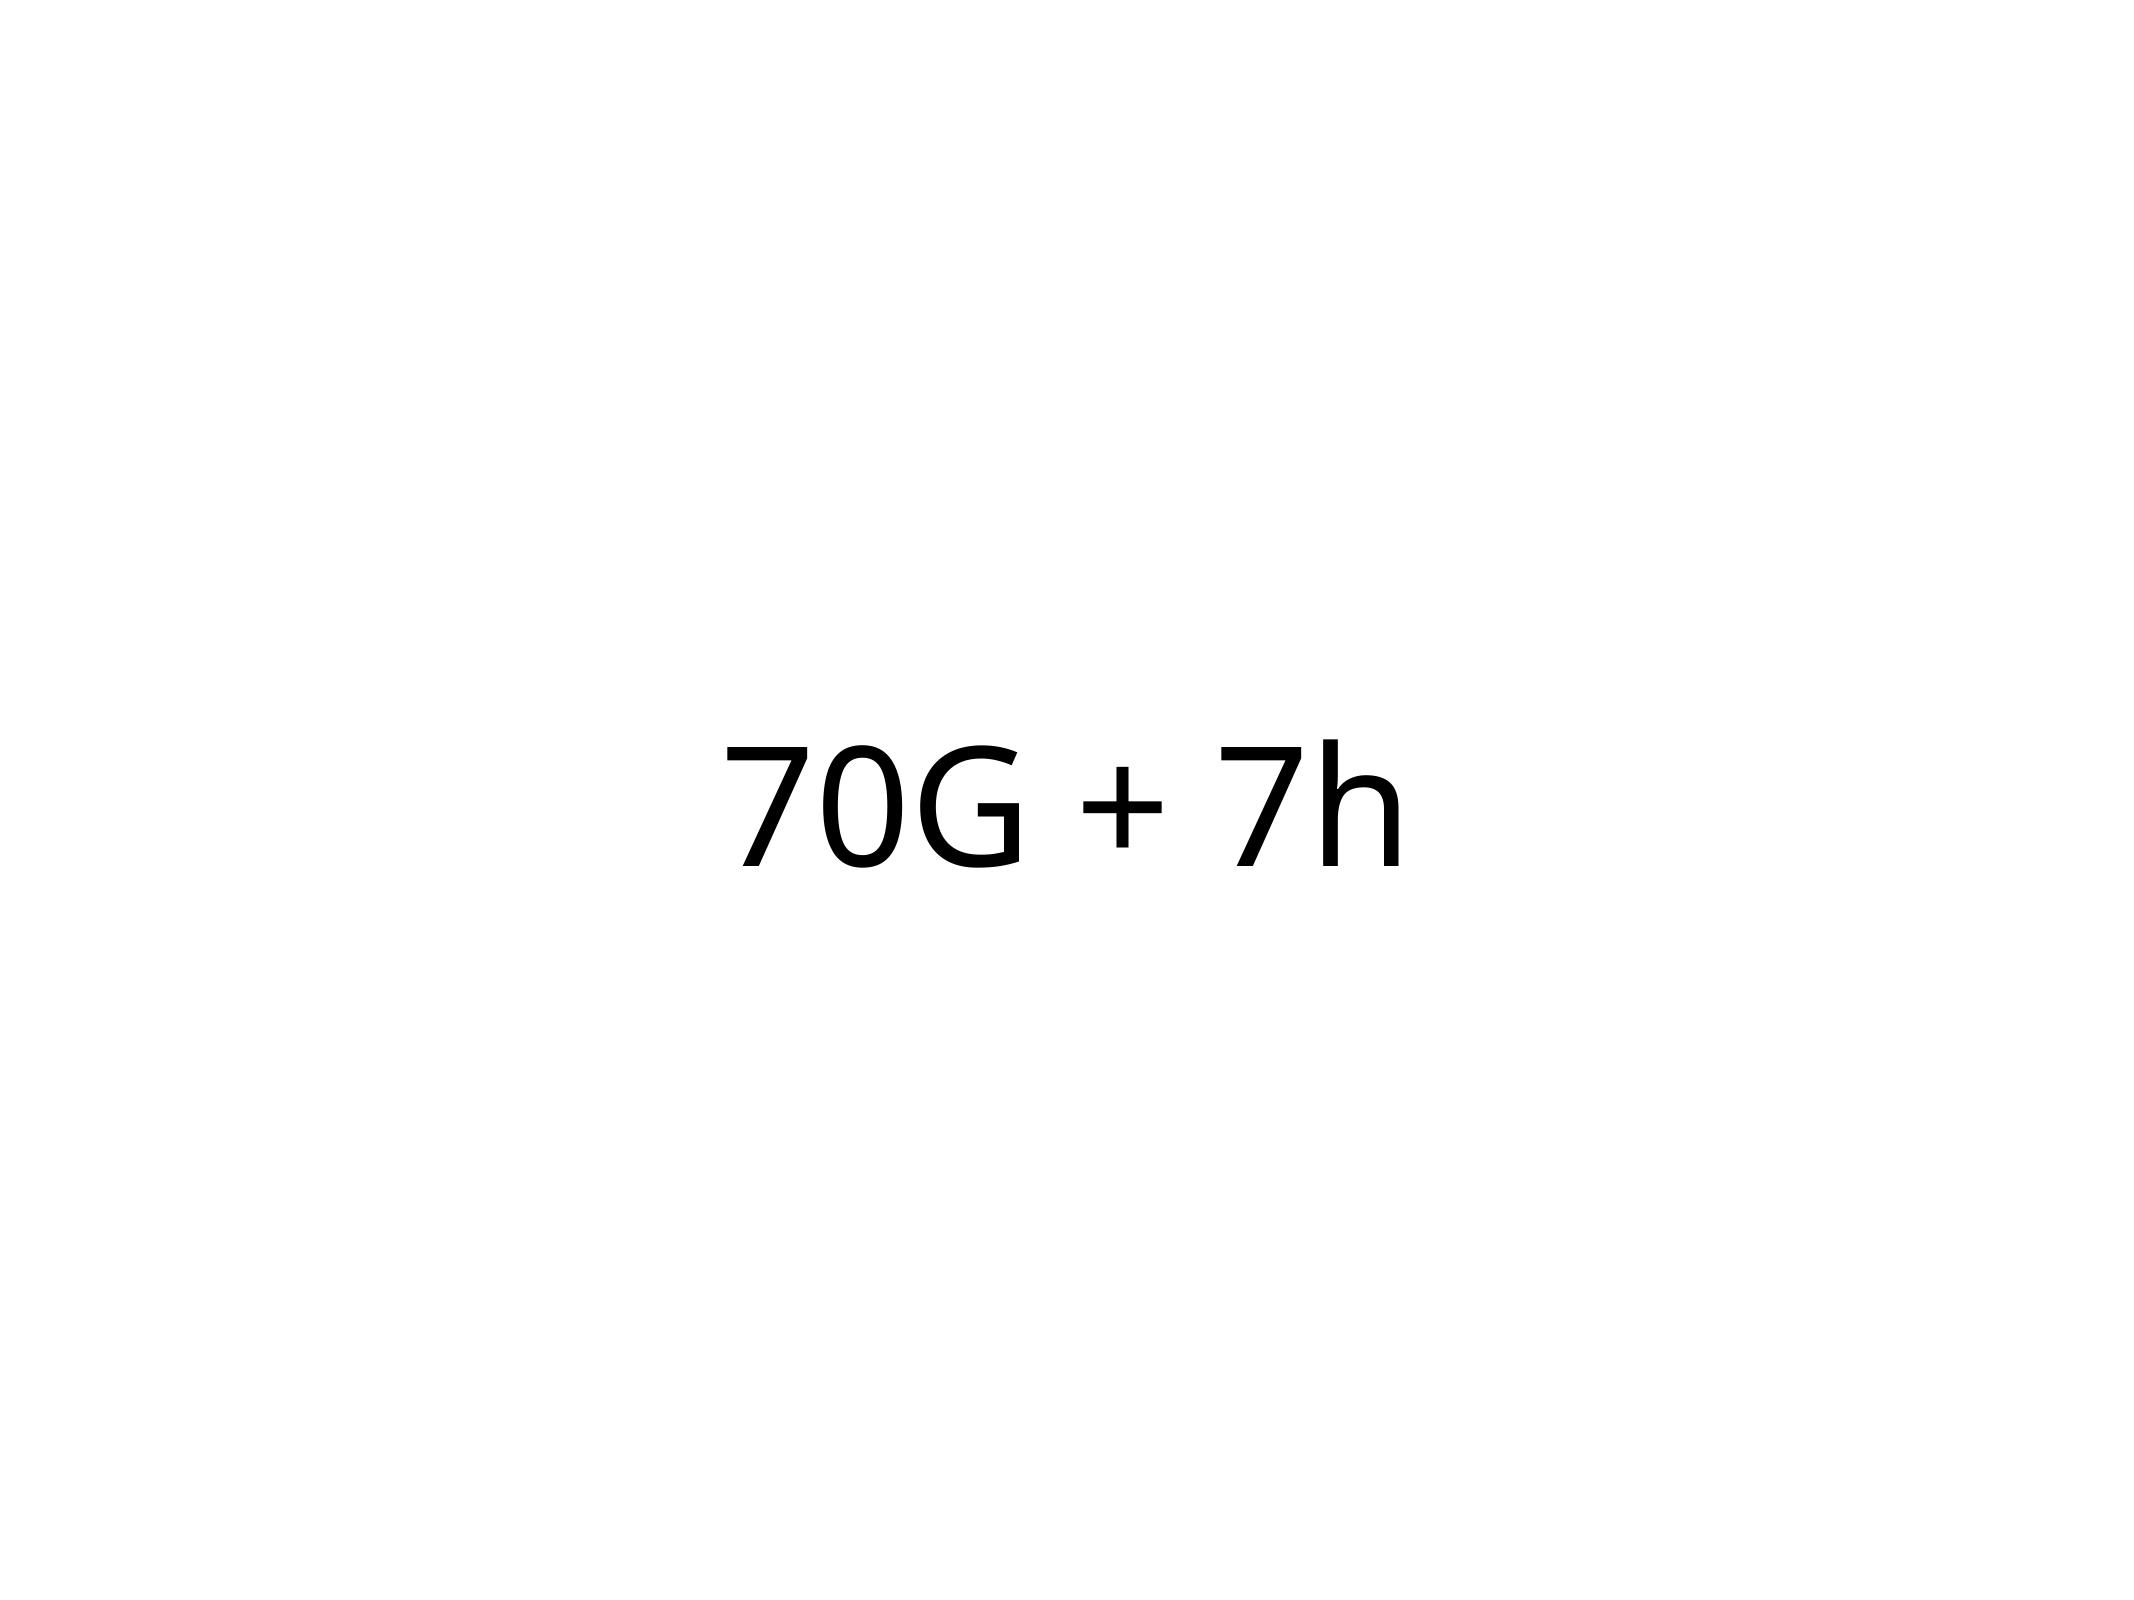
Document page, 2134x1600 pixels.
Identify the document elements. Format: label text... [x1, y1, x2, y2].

title 70G + 7h [207, 528, 1926, 1072]
